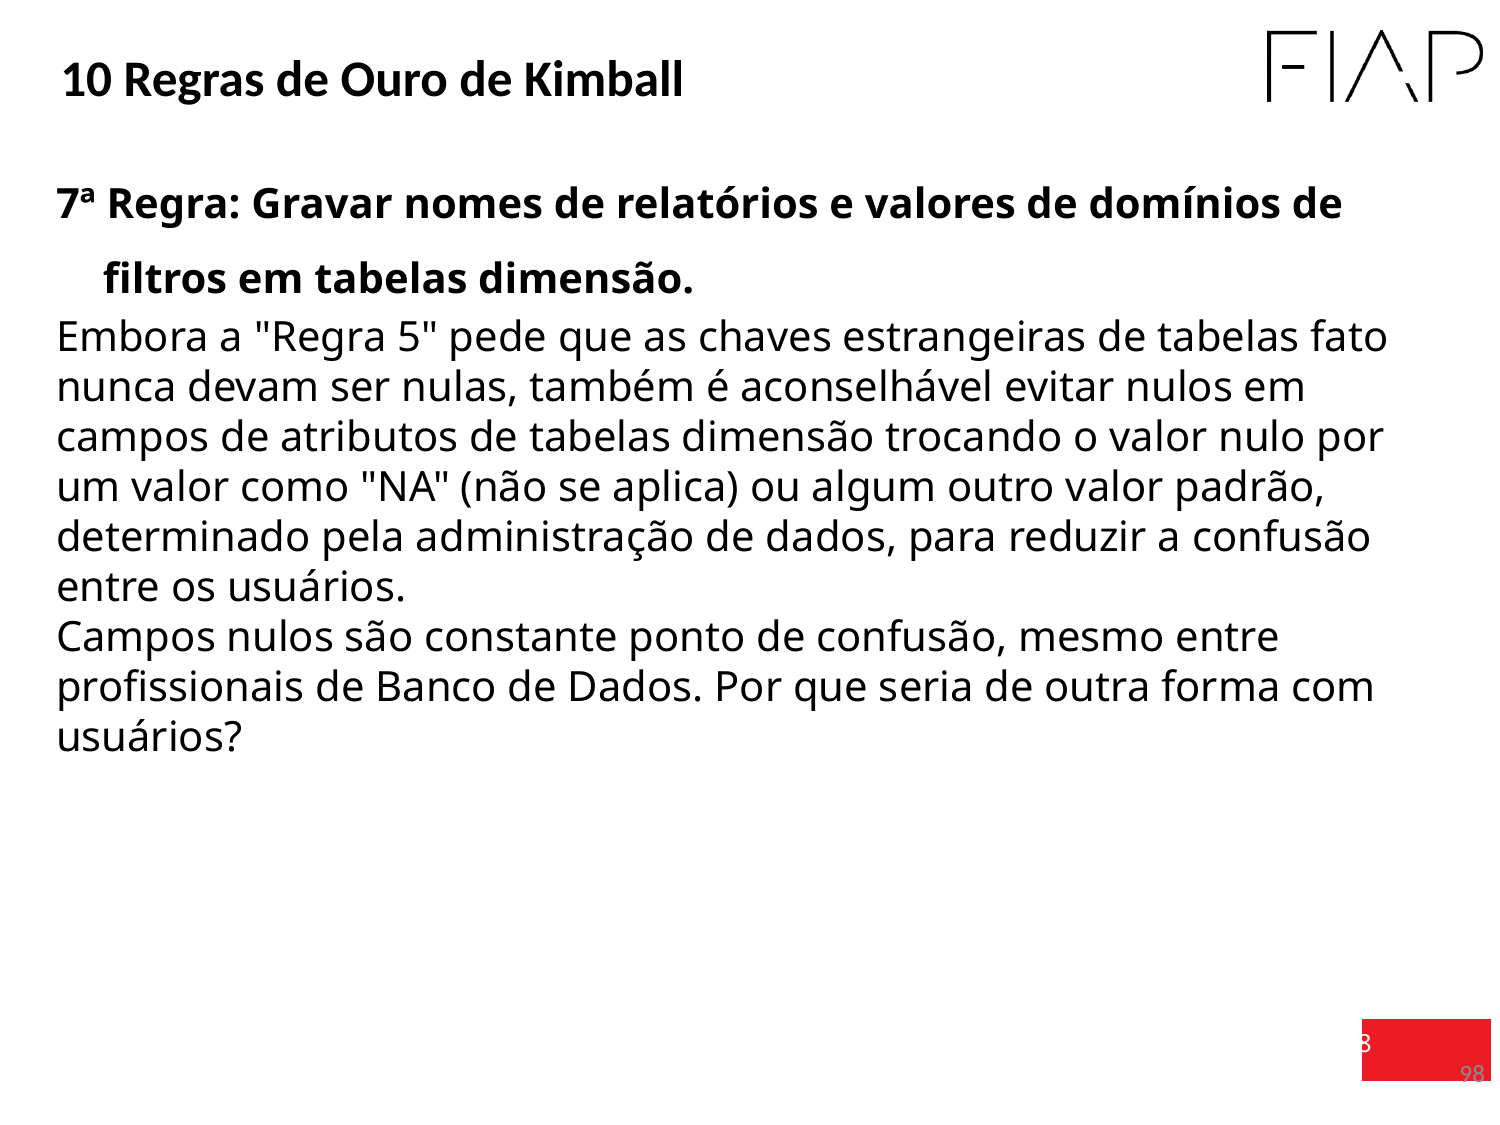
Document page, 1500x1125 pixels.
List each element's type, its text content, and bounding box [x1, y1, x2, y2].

picture [1267, 30, 1483, 102]
text_box Embora a "Regra 5" pede que as chaves estrangeiras de tabelas fato nunca devam ser nulas, também é aconselhável evitar nulos em campos de atributos de tabelas dimensão trocando o valor nulo por um valor como "NA" (não se aplica) ou algum outro valor padrão, determinado pela administração de dados, para reduzir a confusão entre os usuários. Campos nulos são constante ponto de confusão, mesmo entre profissionais de Banco de Dados. Por que seria de outra forma com usuários? [41, 310, 1430, 967]
slide_number 98 [1149, 1042, 1500, 1103]
picture [1362, 1019, 1491, 1042]
title 10 Regras de Ouro de Kimball [45, 37, 1396, 114]
text_box 7ª Regra: Gravar nomes de relatórios e valores de domínios de filtros em tabelas dimensão. [41, 144, 1447, 310]
